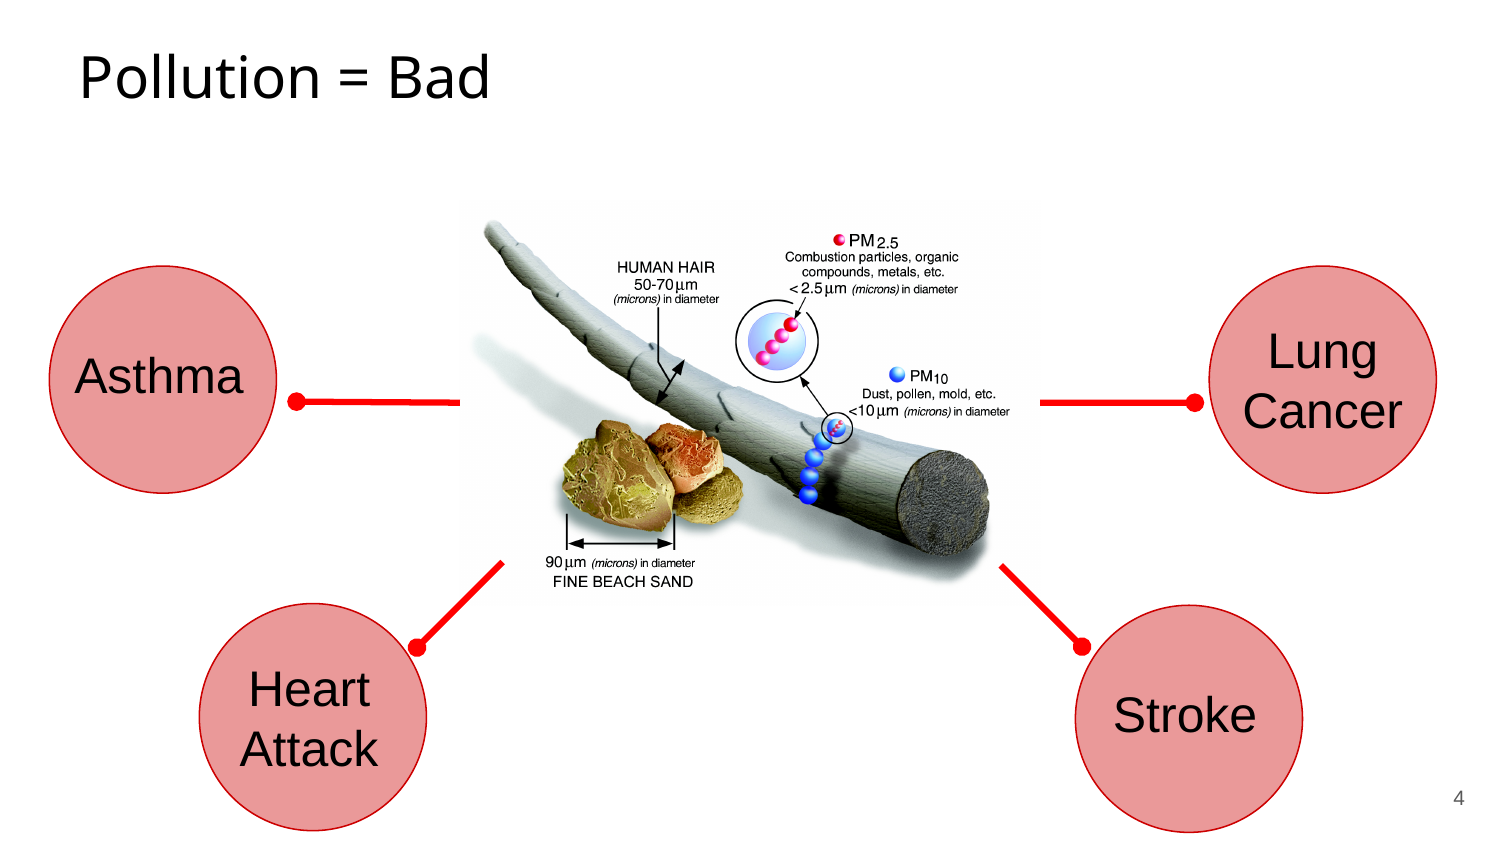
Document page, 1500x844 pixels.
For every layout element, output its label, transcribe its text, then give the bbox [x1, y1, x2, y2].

text_box Heart Attack [221, 641, 397, 804]
text_box [49, 333, 59, 426]
text_box [1211, 400, 1435, 494]
picture [459, 199, 1041, 606]
title Pollution = Bad [63, 25, 1437, 138]
text_box [61, 266, 264, 328]
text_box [1000, 565, 1083, 647]
text_box [228, 603, 427, 794]
text_box [1075, 605, 1303, 833]
text_box [239, 804, 386, 831]
slide_number ‹#› [1389, 764, 1480, 830]
text_box [199, 650, 221, 784]
text_box [1238, 266, 1407, 303]
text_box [416, 561, 503, 648]
text_box Asthma [59, 328, 307, 538]
text_box Lung Cancer [1209, 303, 1437, 400]
text_box Stroke [1097, 667, 1273, 764]
